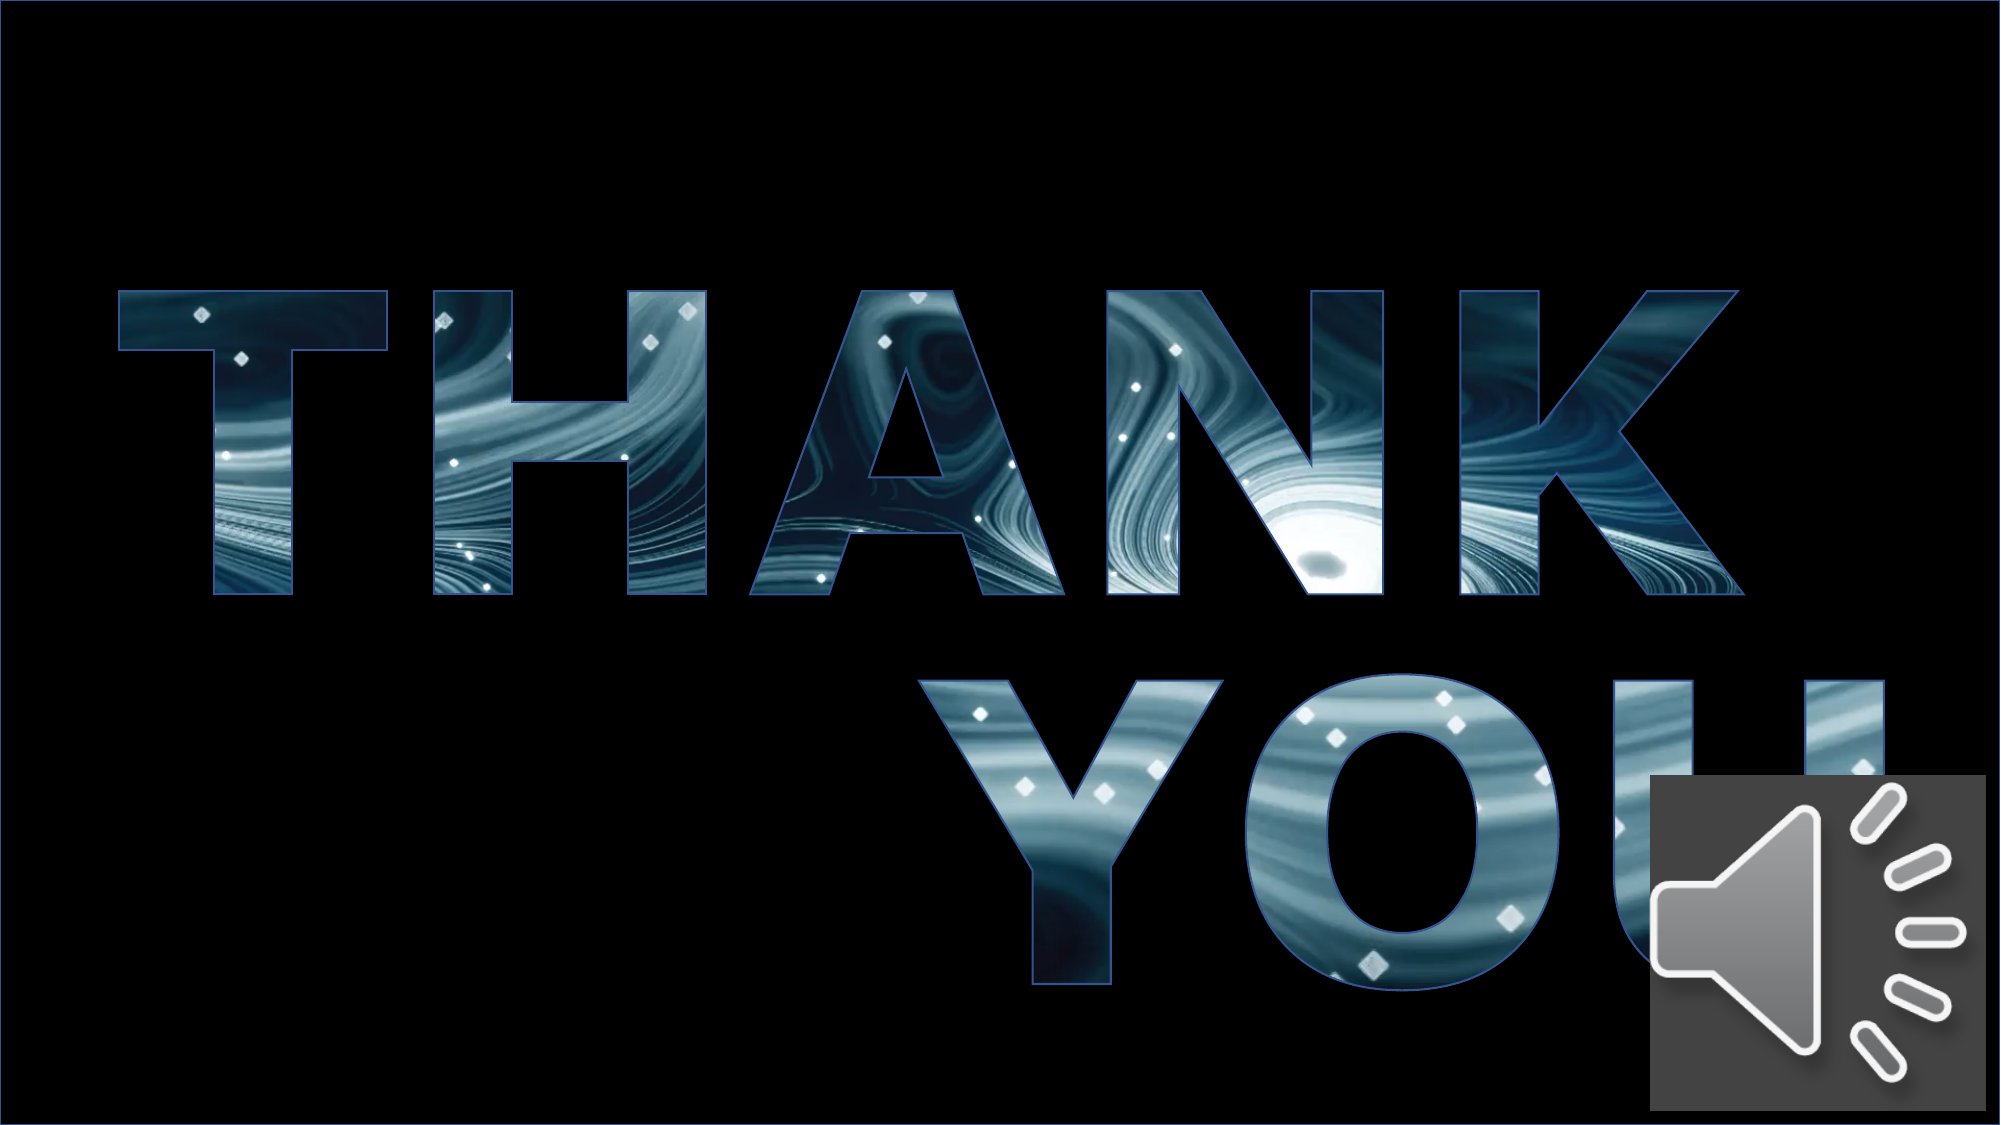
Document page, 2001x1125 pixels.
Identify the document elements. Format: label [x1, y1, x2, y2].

text_box [0, 0, 2000, 1125]
picture [1648, 773, 1987, 1112]
